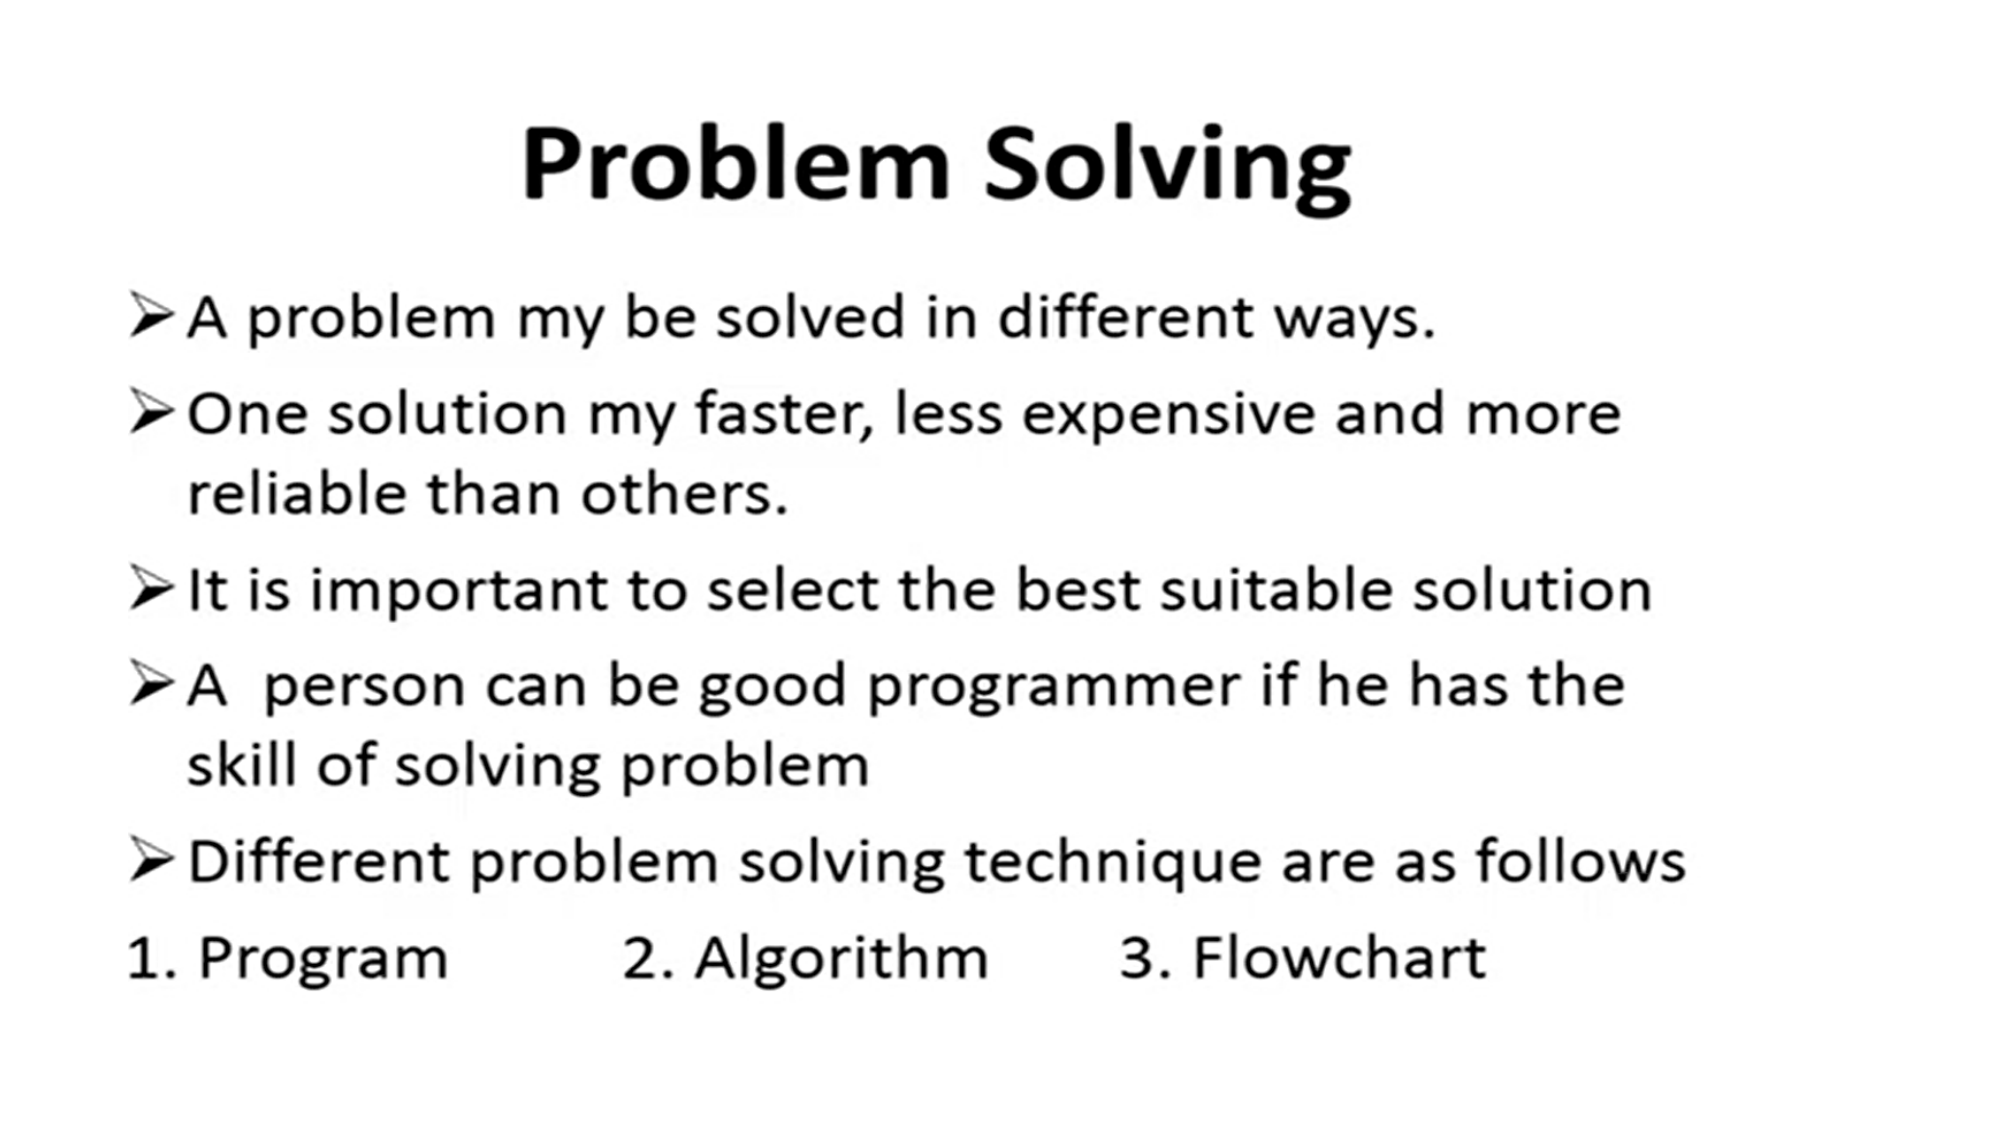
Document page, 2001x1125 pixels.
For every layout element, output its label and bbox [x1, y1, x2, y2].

picture [128, 111, 1722, 1014]
